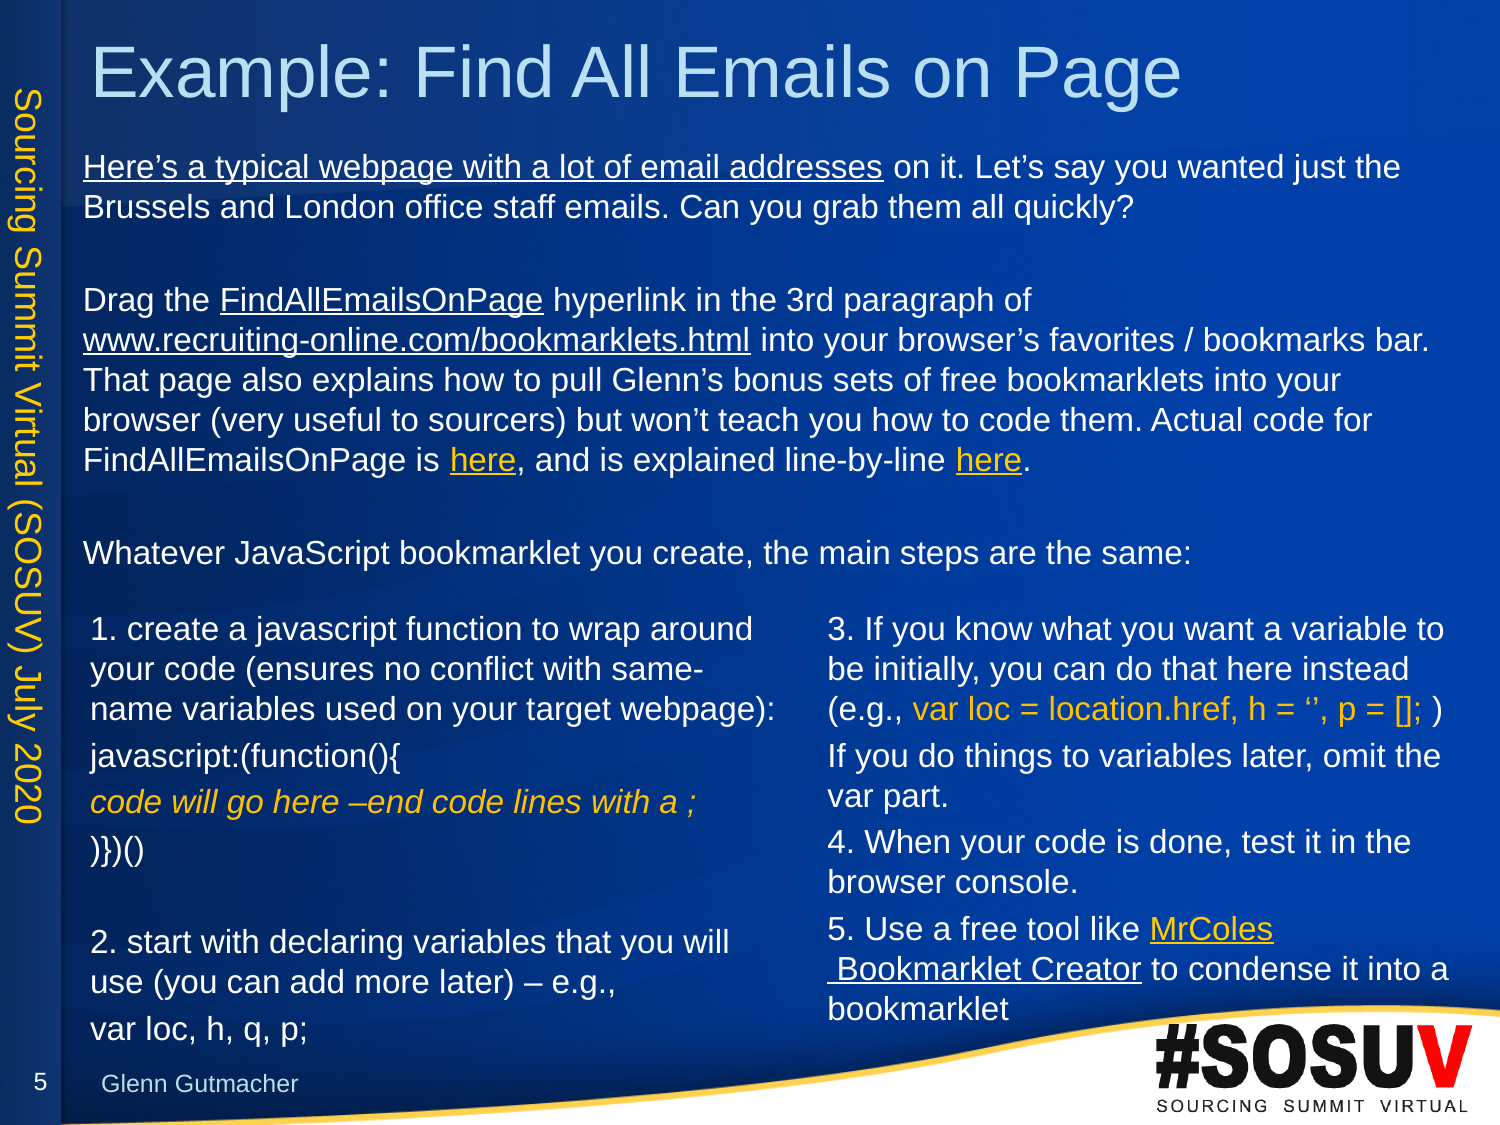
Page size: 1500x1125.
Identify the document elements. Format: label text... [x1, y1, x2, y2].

list Here’s a typical webpage with a lot of email addresses on it. Let’s say you wanted just the Brussels and London office staff emails. Can you grab them all quickly? Drag the FindAllEmailsOnPage hyperlink in the 3rd paragraph of www.recruiting-online.com/bookmarklets.html into your browser’s favorites / bookmarks bar. That page also explains how to pull Glenn’s bonus sets of free bookmarklets into your browser (very useful to sourcers) but won’t teach you how to code them. Actual code for FindAllEmailsOnPage is here, and is explained line-by-line here. Whatever JavaScript bookmarklet you create, the main steps are the same: [67, 137, 1476, 563]
slide_number 5 [0, 1053, 63, 1107]
text_box 3. If you know what you want a variable to be initially, you can do that here instead (e.g., var loc = location.href, h = ‘’, p = []; ) If you do things to variables later, omit the var part. 4. When your code is done, test it in the browser console. 5. Use a free tool like MrColes Bookmarklet Creator to condense it into a bookmarklet [812, 599, 1475, 1113]
text_box 1. create a javascript function to wrap around your code (ensures no conflict with same-name variables used on your target webpage): javascript:(function(){ code will go here –end code lines with a ; )})() 2. start with declaring variables that you will use (you can add more later) – e.g., var loc, h, q, p; [75, 599, 800, 1113]
title Example: Find All Emails on Page [74, 12, 1476, 126]
picture [0, 0, 1500, 1125]
